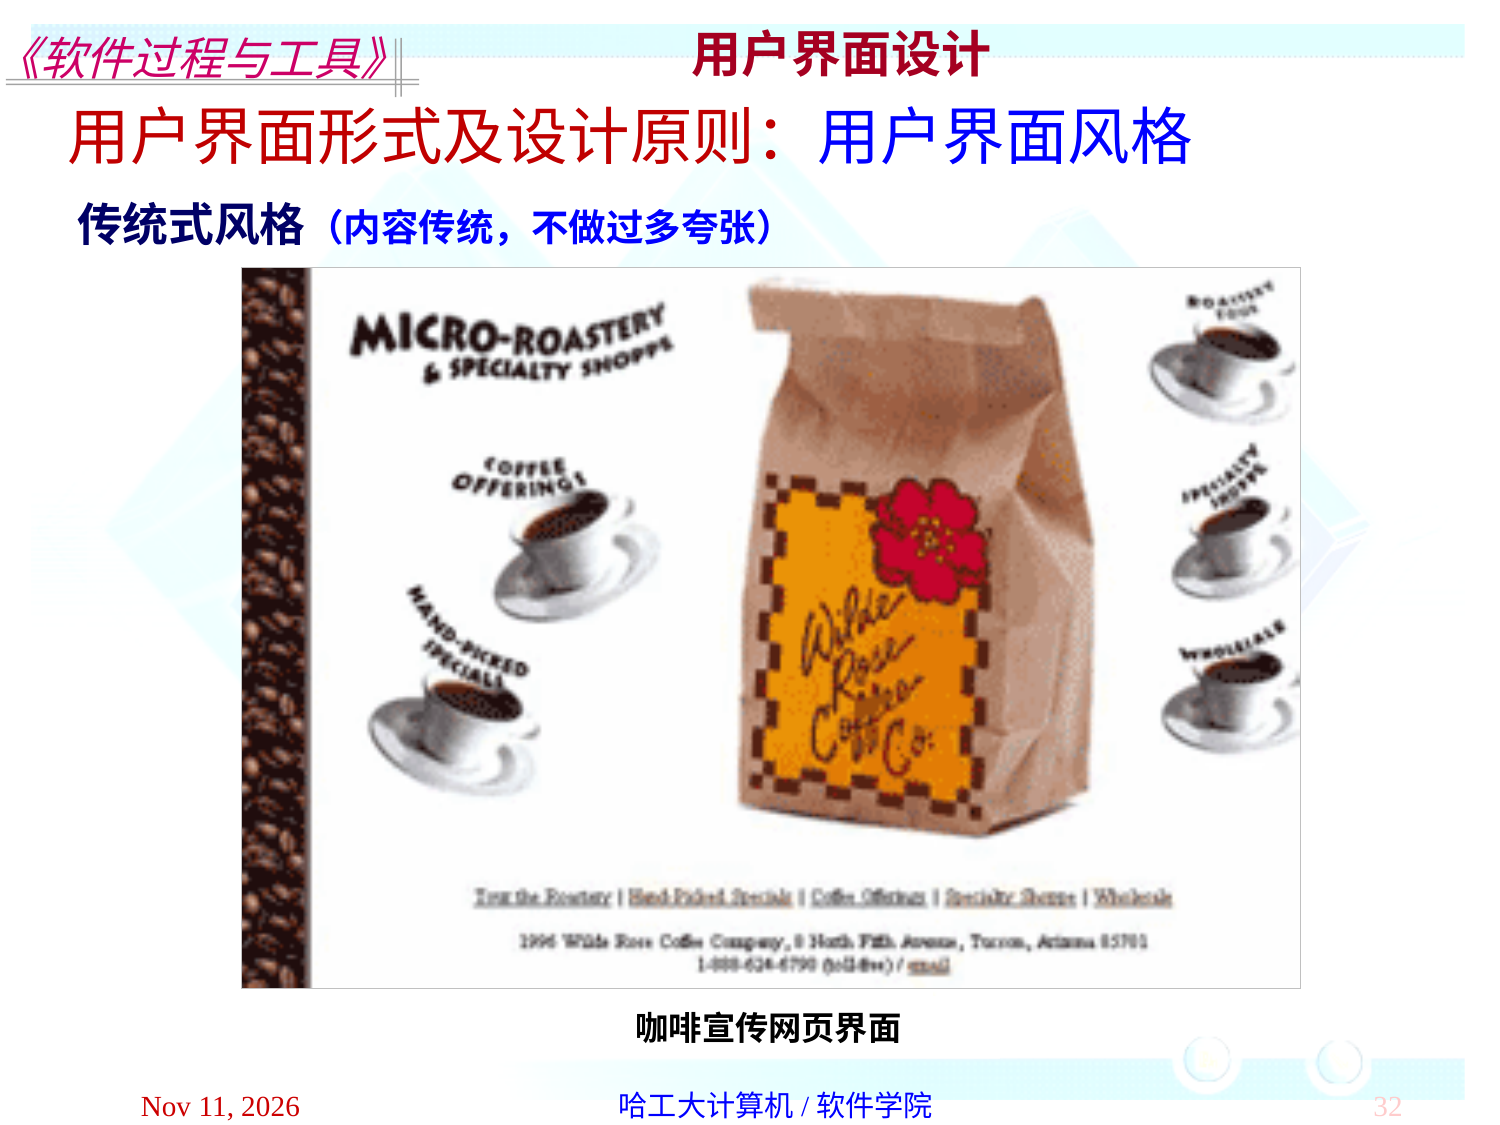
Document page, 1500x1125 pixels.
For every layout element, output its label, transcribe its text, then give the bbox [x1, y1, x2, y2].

text_box 用户界面设计 [389, 15, 1294, 89]
picture [241, 267, 1301, 988]
text_box 用户界面形式及设计原则：用户界面风格 [53, 89, 1447, 197]
text_box 咖啡宣传网页界面 [537, 996, 1000, 1059]
text_box 传统式风格（内容传统，不做过多夸张） [62, 197, 950, 268]
